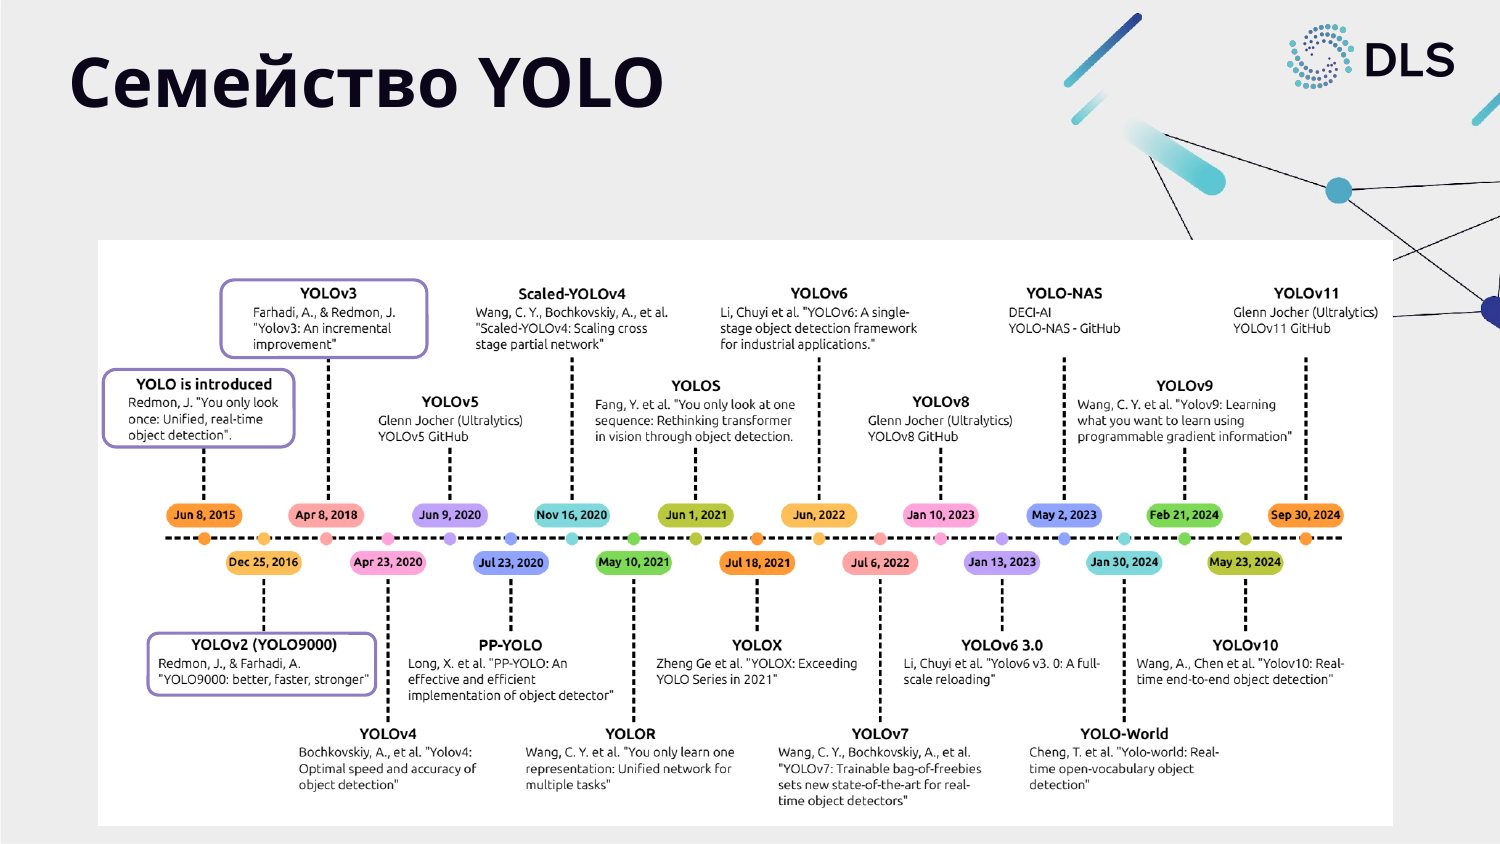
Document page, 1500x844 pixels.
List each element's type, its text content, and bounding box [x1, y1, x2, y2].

title Семейство YOLO [57, 24, 1005, 147]
picture [0, 0, 1500, 844]
